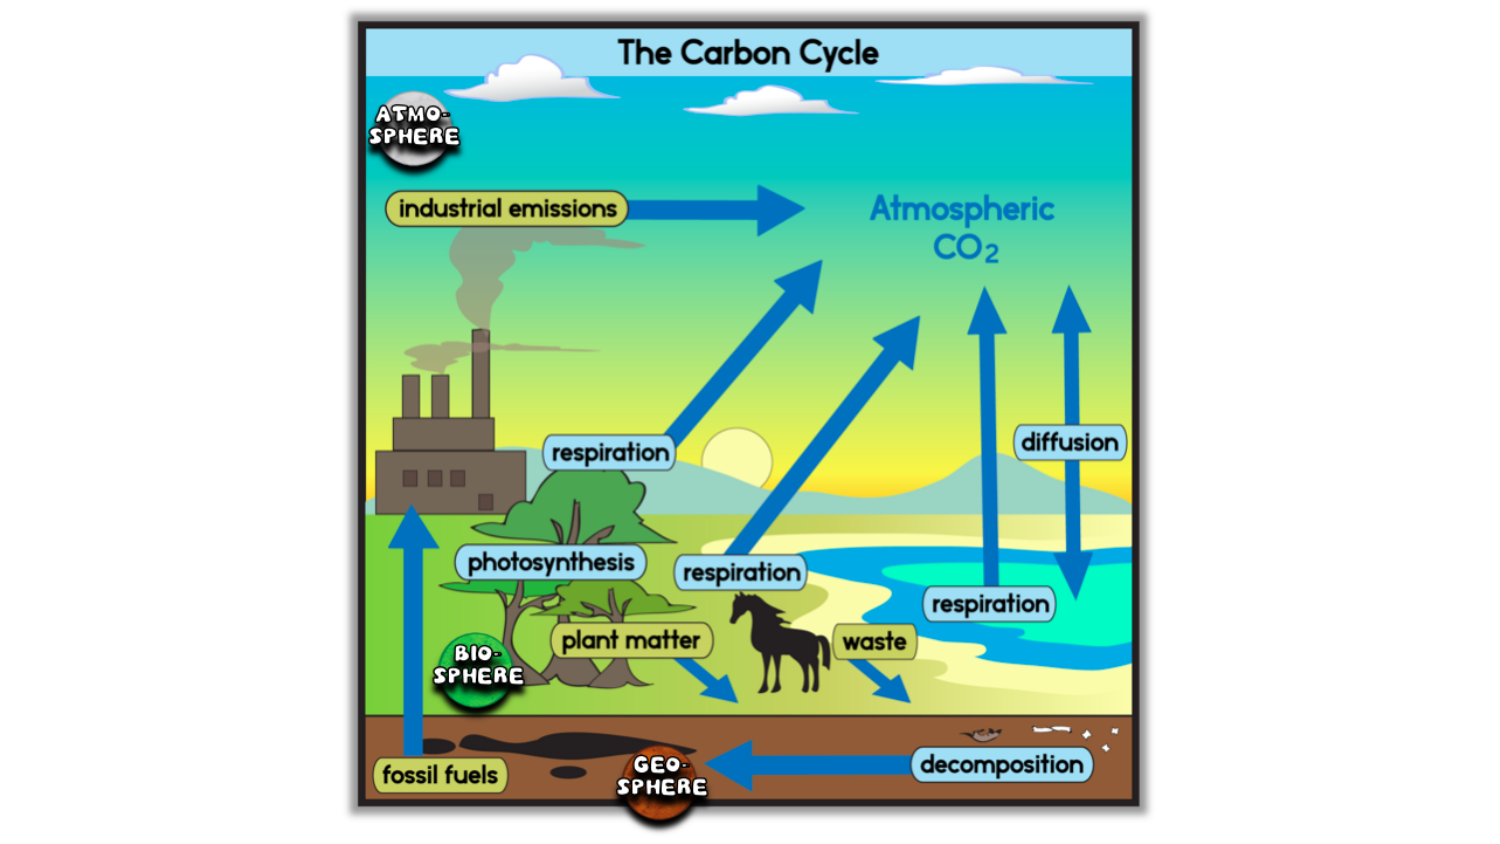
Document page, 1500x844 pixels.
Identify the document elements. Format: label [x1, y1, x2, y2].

picture [337, 0, 1163, 844]
